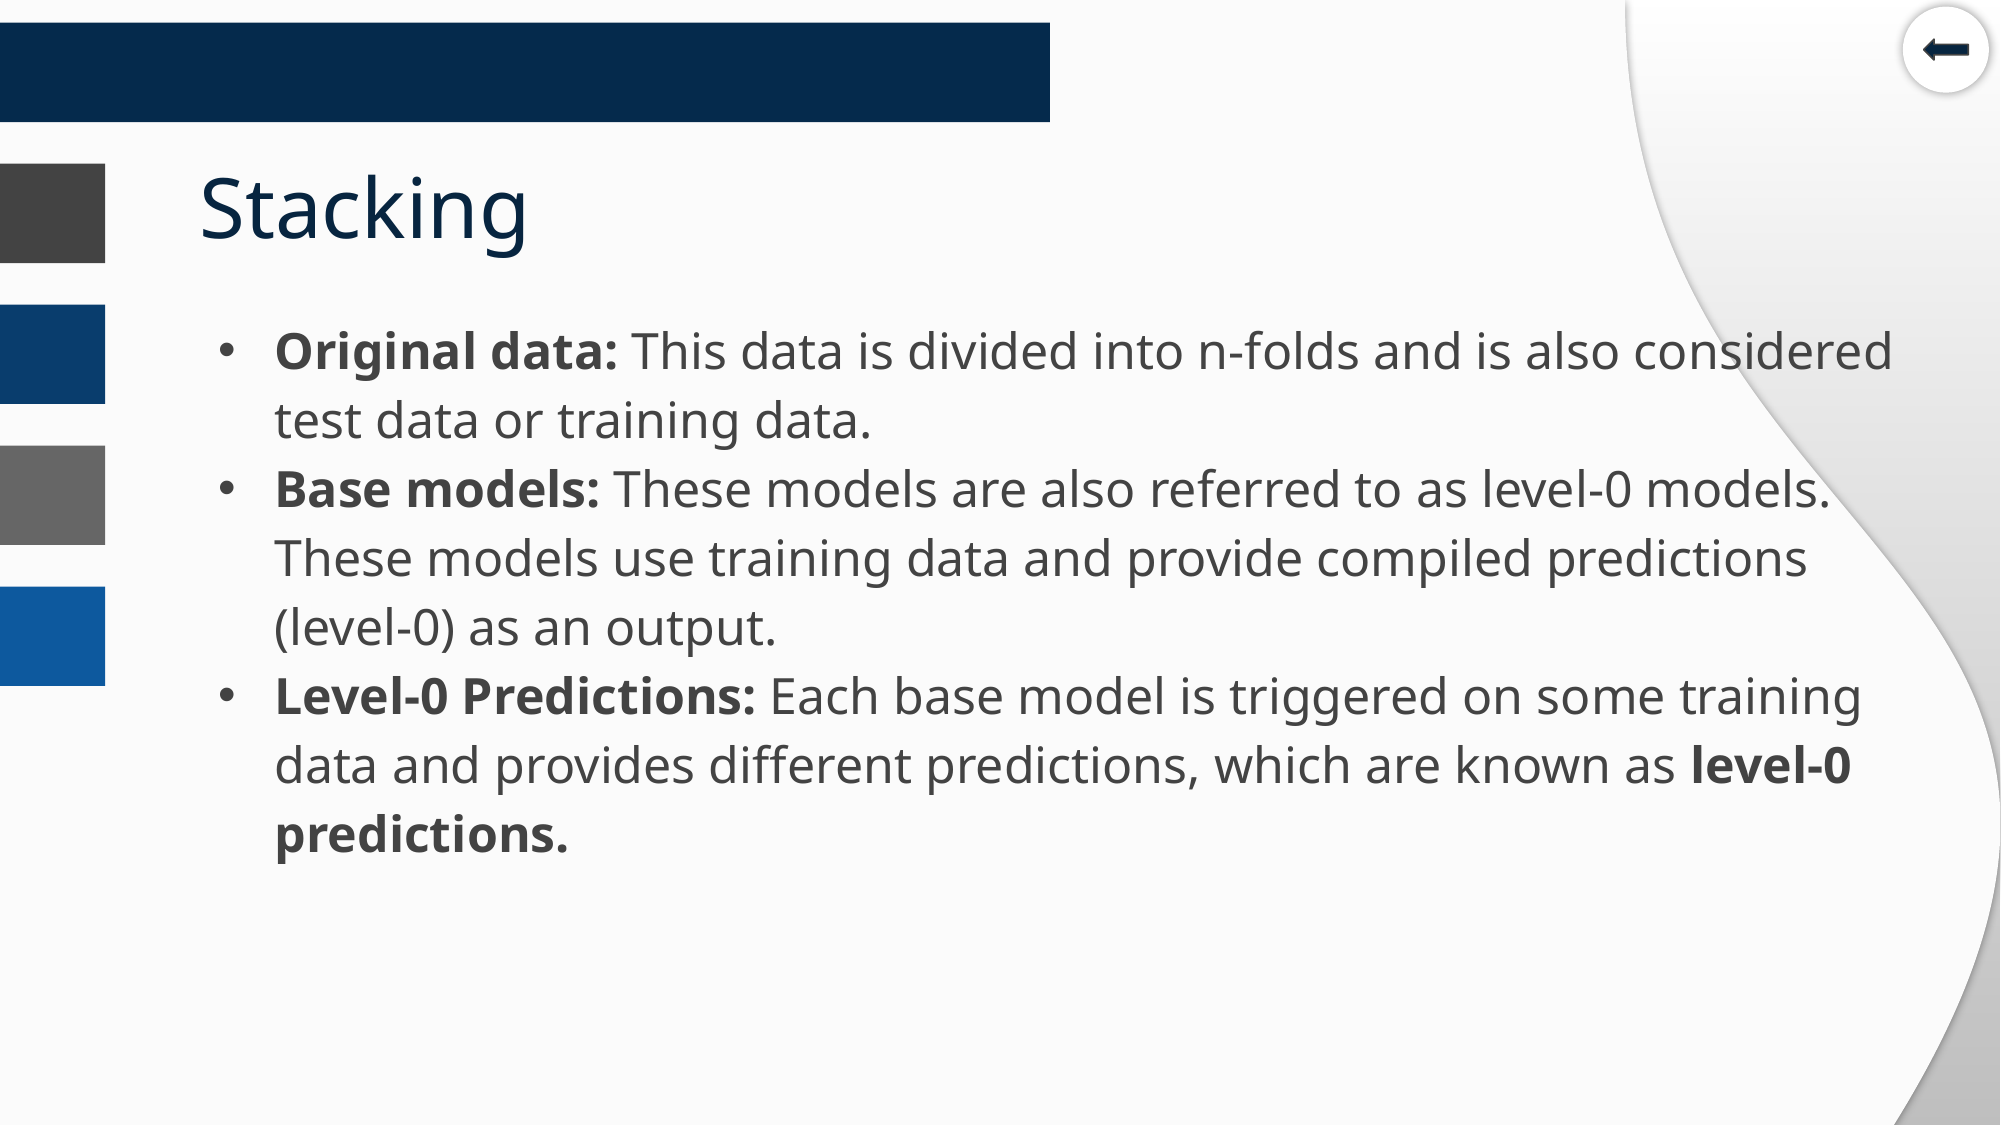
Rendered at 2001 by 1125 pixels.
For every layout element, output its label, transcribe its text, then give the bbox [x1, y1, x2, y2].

title Stacking [179, 135, 1742, 261]
list Original data: This data is divided into n-folds and is also considered test data or training data. Base models: These models are also referred to as level-0 models. These models use training data and provide compiled predictions (level-0) as an output. Level-0 Predictions: Each base model is triggered on some training data and provides different predictions, which are known as level-0 predictions. [179, 290, 1948, 1038]
